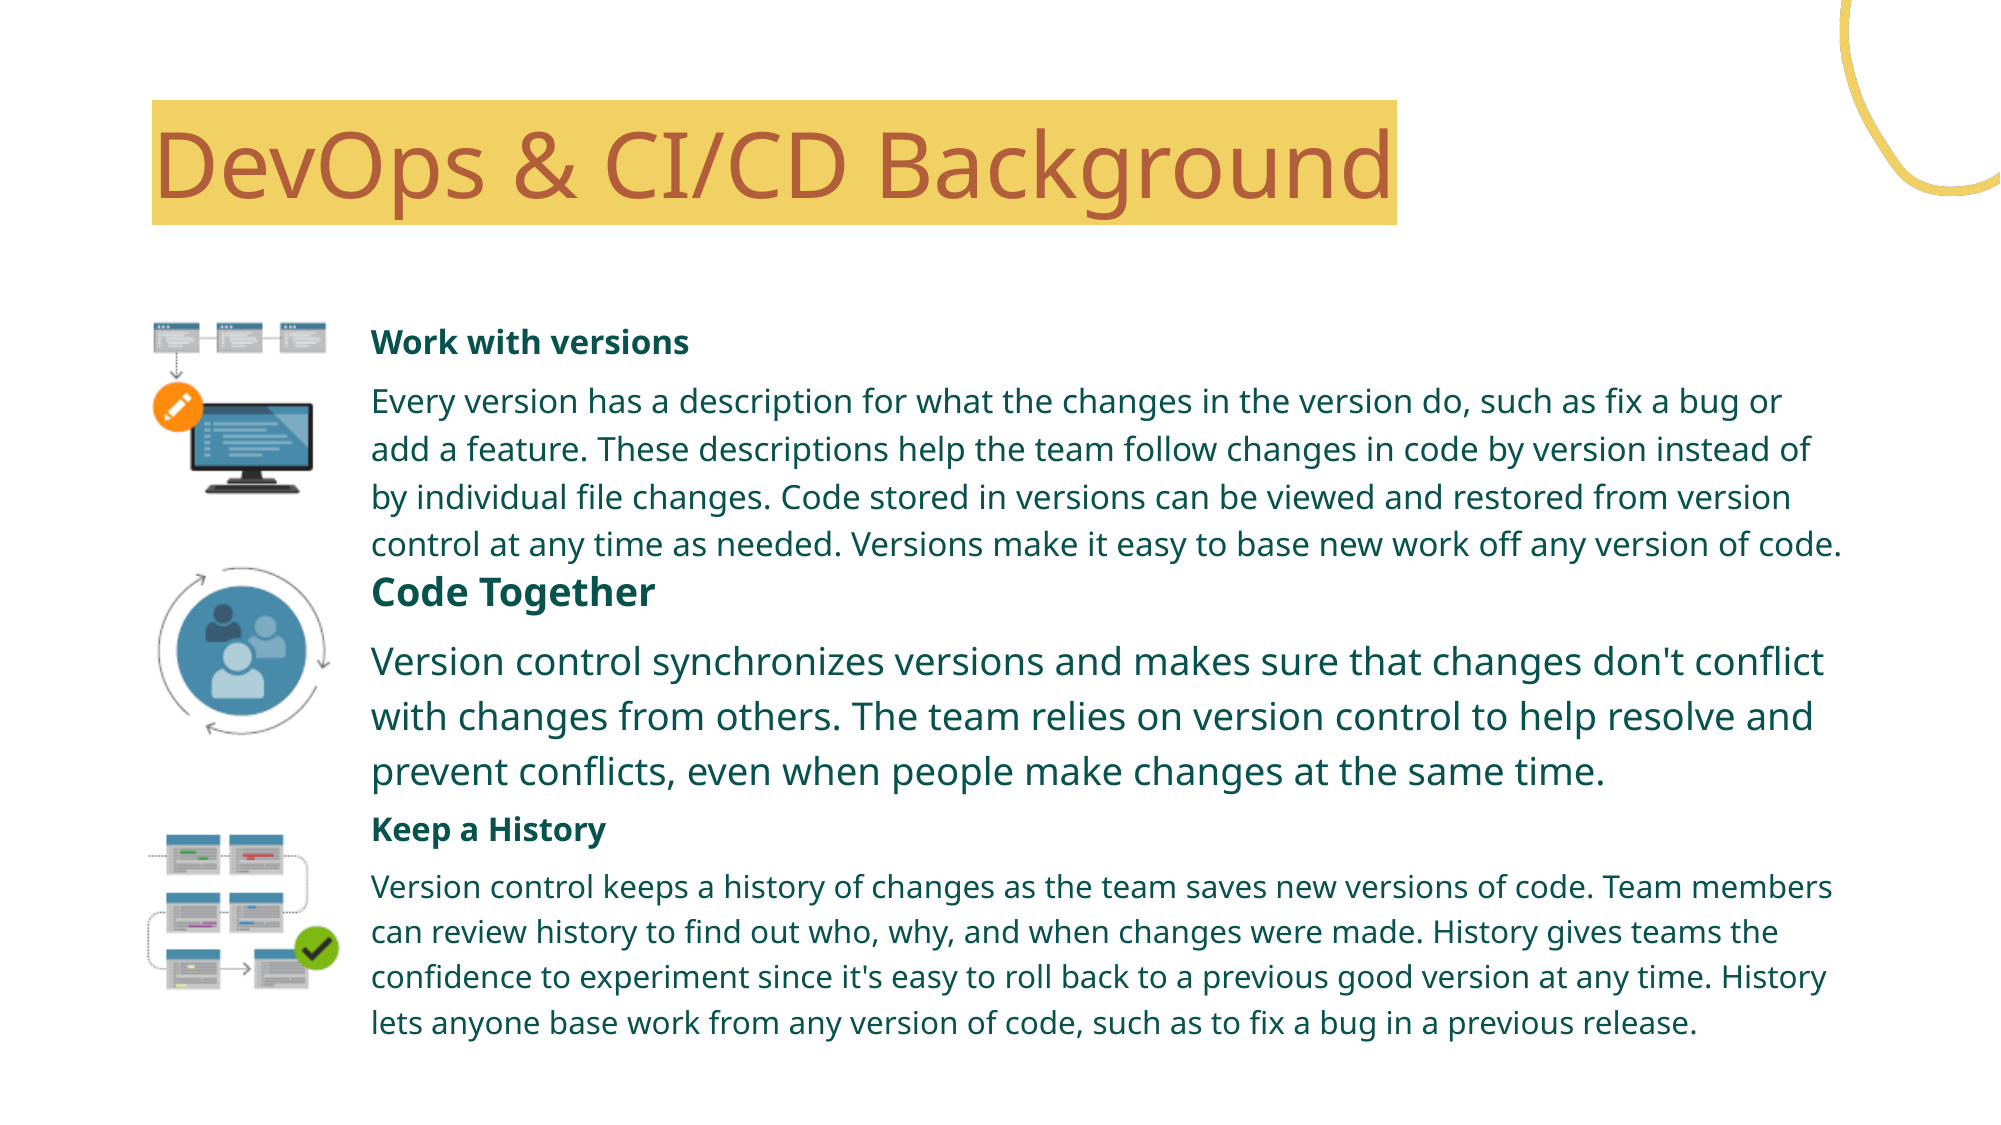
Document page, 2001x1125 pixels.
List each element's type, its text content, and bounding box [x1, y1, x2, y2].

picture [143, 821, 340, 1018]
list Keep a History Version control keeps a history of changes as the team saves new versions of code. Team members can review history to find out who, why, and when changes were made. History gives teams the confidence to experiment since it's easy to roll back to a previous good version at any time. History lets anyone base work from any version of code, such as to fix a bug in a previous release. [355, 793, 1863, 1066]
title DevOps & CI/CD Background [137, 59, 1863, 278]
picture [1840, 0, 2000, 196]
picture [143, 305, 340, 502]
list Code Together Version control synchronizes versions and makes sure that changes don't conflict with changes from others. The team relies on version control to help resolve and prevent conflicts, even when people make changes at the same time. [355, 578, 1863, 793]
picture [143, 554, 340, 751]
list Work with versions Every version has a description for what the changes in the version do, such as fix a bug or add a feature. These descriptions help the team follow changes in code by version instead of by individual file changes. Code stored in versions can be viewed and restored from version control at any time as needed. Versions make it easy to base new work off any version of code. [355, 305, 1863, 578]
